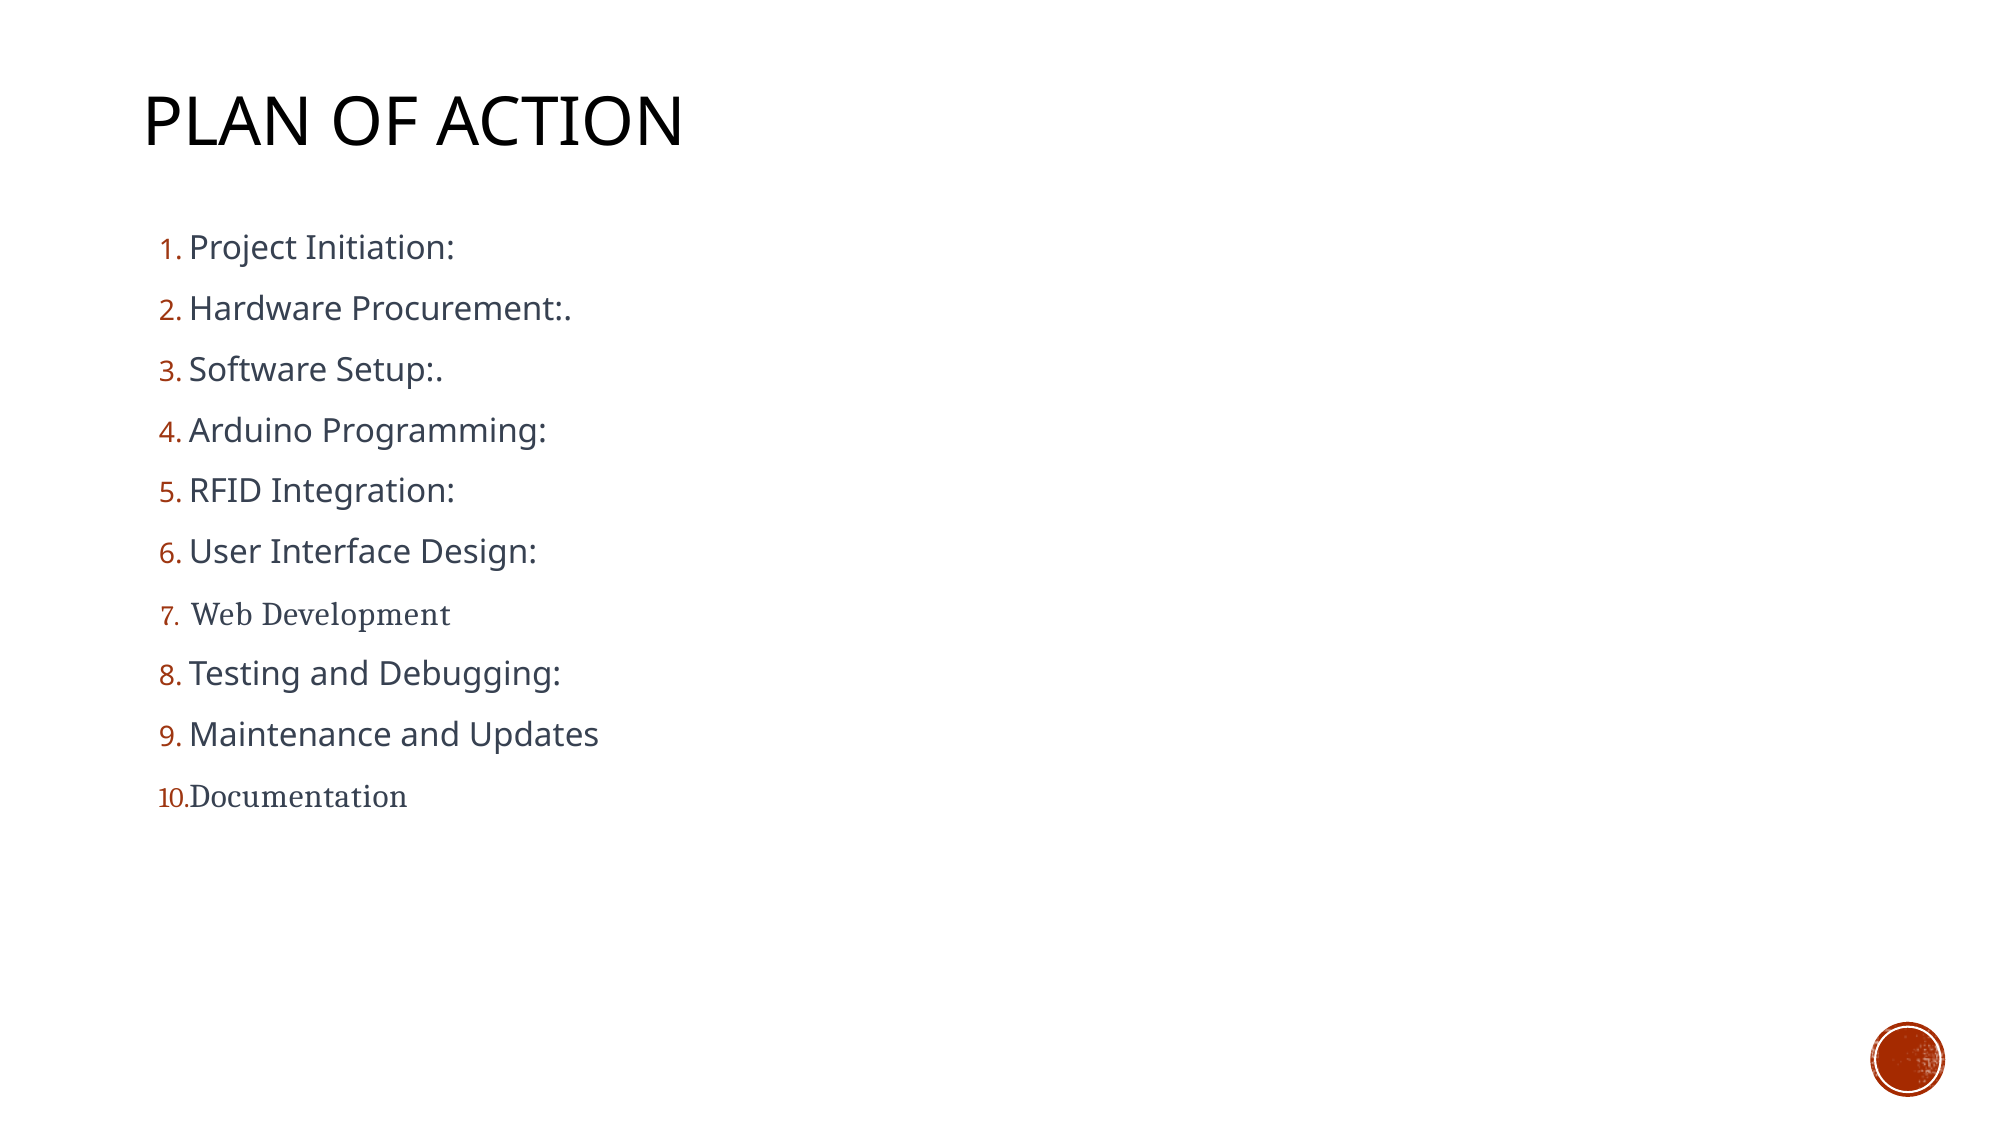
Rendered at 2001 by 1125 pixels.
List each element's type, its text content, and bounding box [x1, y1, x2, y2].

list Project Initiation: Hardware Procurement:. Software Setup:. Arduino Programming: RFID Integration: User Interface Design: Web Development Testing and Debugging: Maintenance and Updates Documentation [143, 223, 1773, 974]
title PLAN OF ACTION [127, 79, 1706, 169]
